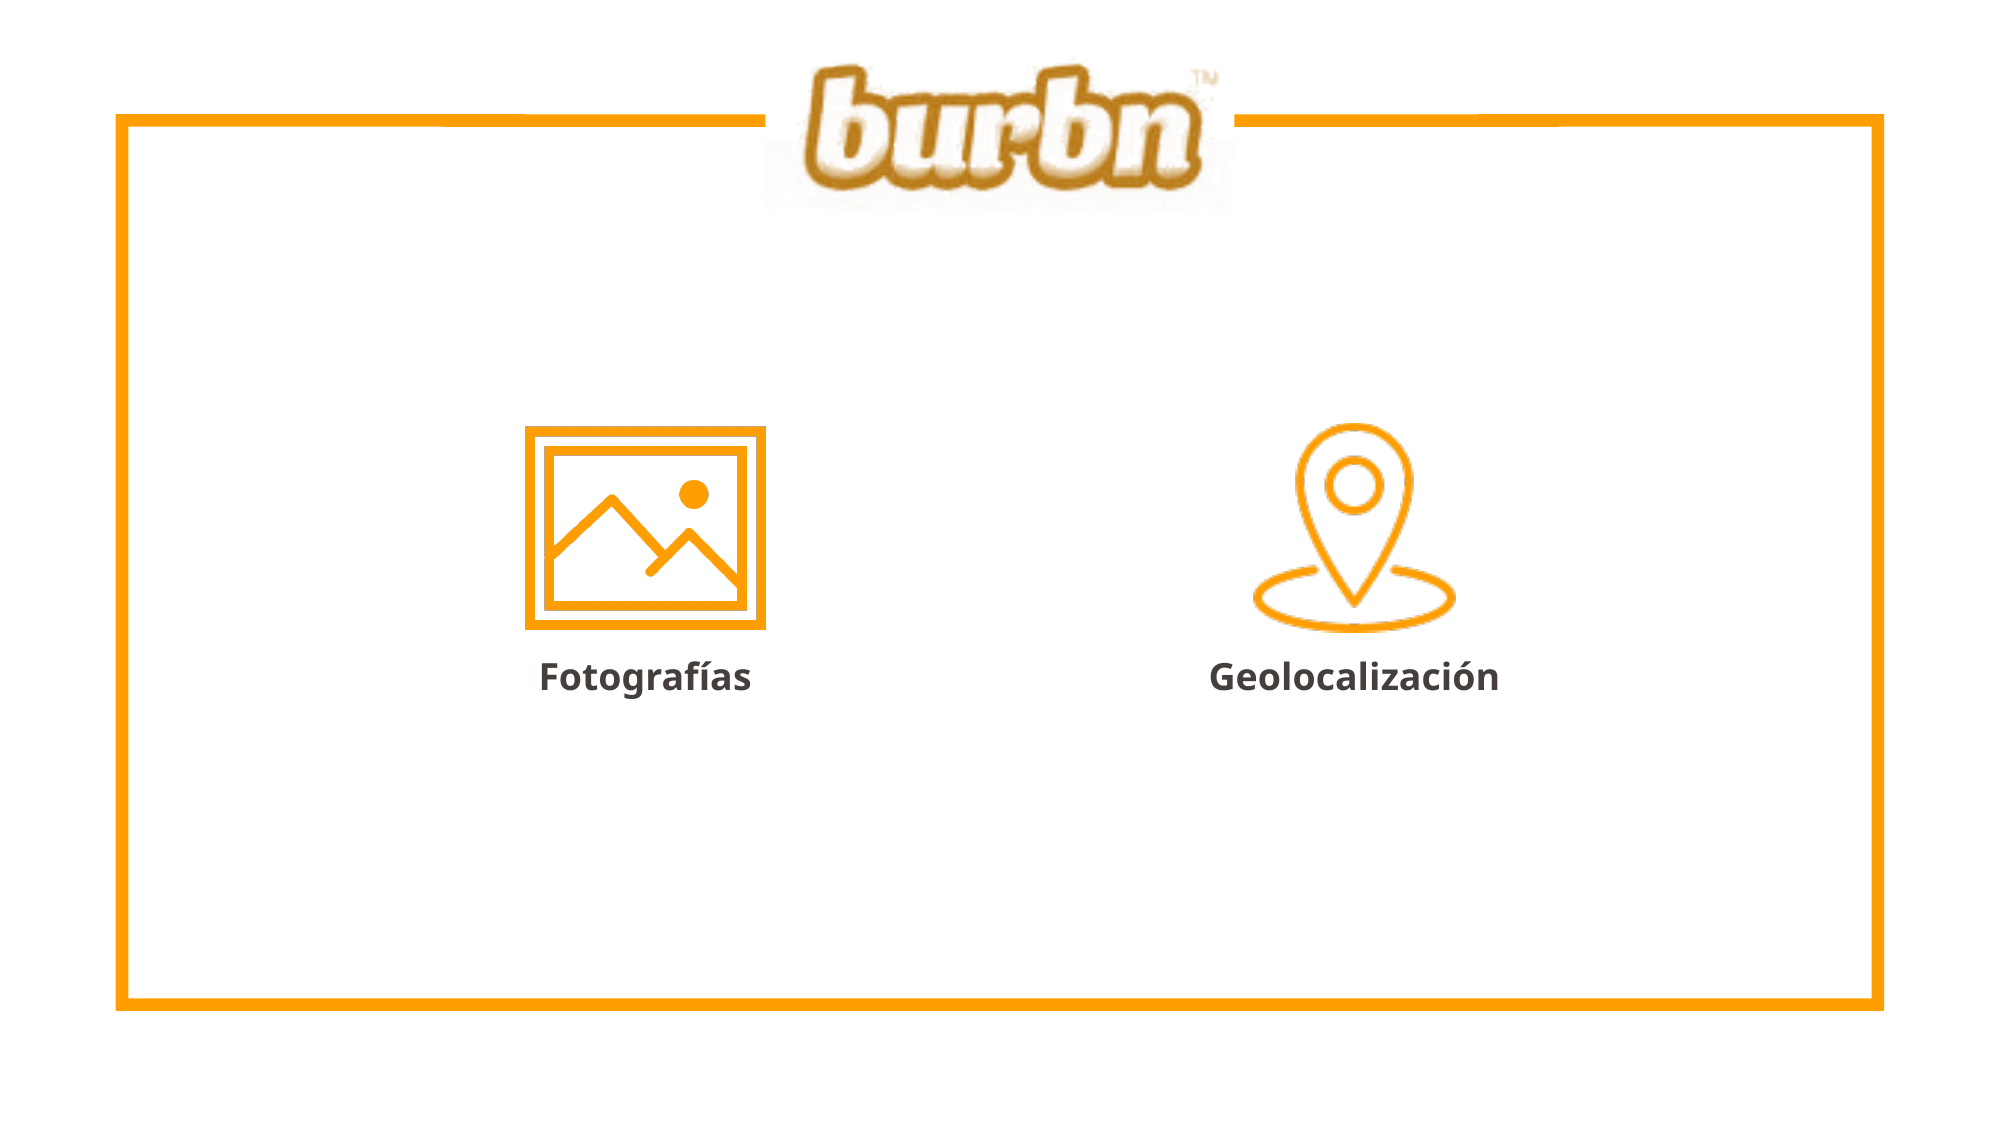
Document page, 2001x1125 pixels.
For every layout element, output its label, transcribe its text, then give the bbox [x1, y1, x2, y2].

picture [765, 20, 1235, 308]
text_box Fotografías [473, 645, 818, 706]
text_box Geolocalización [1182, 645, 1527, 706]
picture [524, 407, 766, 649]
picture [1249, 423, 1460, 633]
